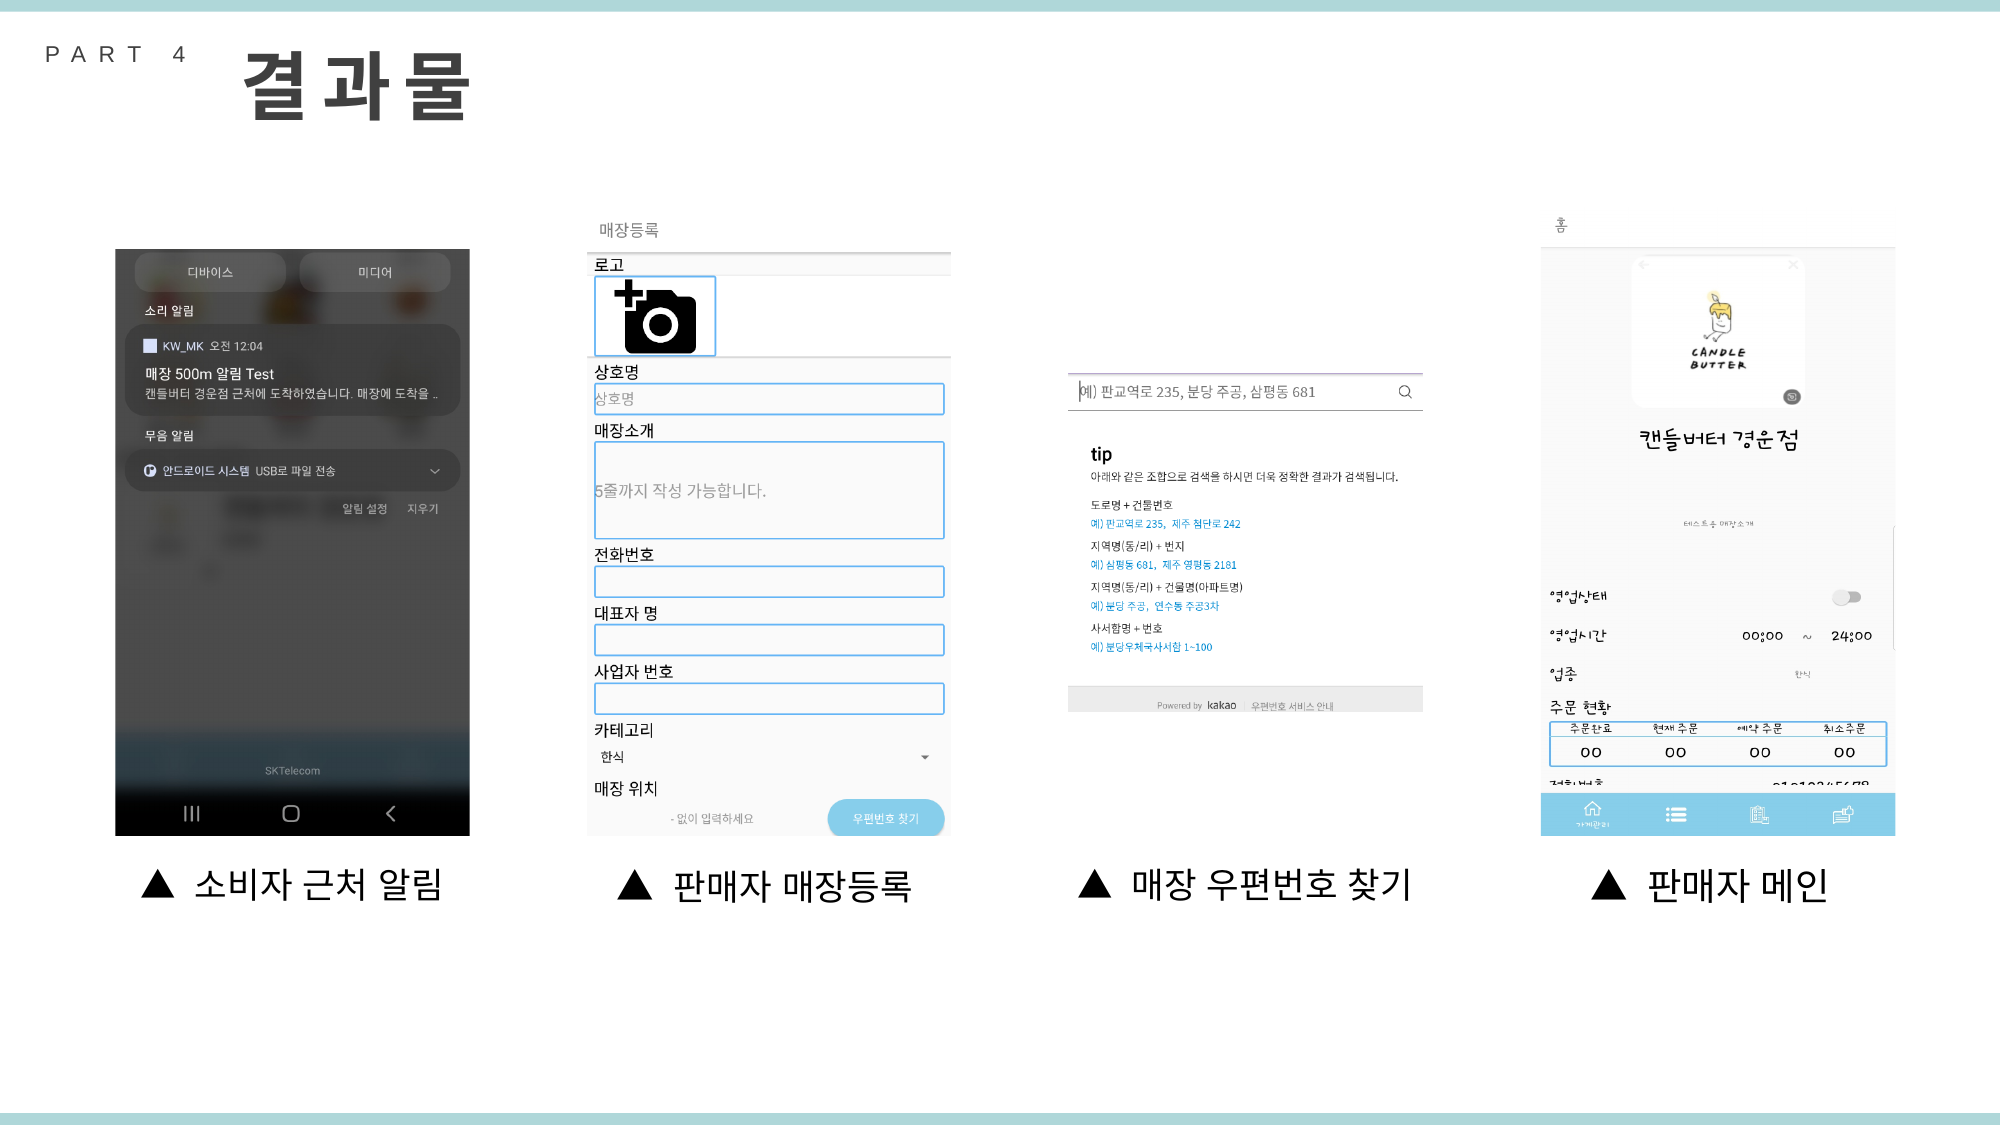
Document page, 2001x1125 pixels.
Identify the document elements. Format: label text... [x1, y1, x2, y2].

picture [115, 249, 470, 836]
text_box [0, 0, 2000, 13]
text_box ▲ 판매자 매장등록 [587, 855, 943, 916]
text_box 결과물 [225, 32, 488, 138]
text_box ▲ 판매자 메인 [1532, 855, 1888, 916]
text_box PART 4 [30, 32, 201, 75]
text_box ▲ 소비자 근처 알림 [115, 855, 470, 913]
picture [1540, 207, 1896, 836]
text_box [0, 1112, 2000, 1125]
picture [1068, 373, 1423, 712]
picture [587, 207, 951, 836]
text_box ▲ 매장 우편번호 찾기 [1051, 855, 1440, 913]
